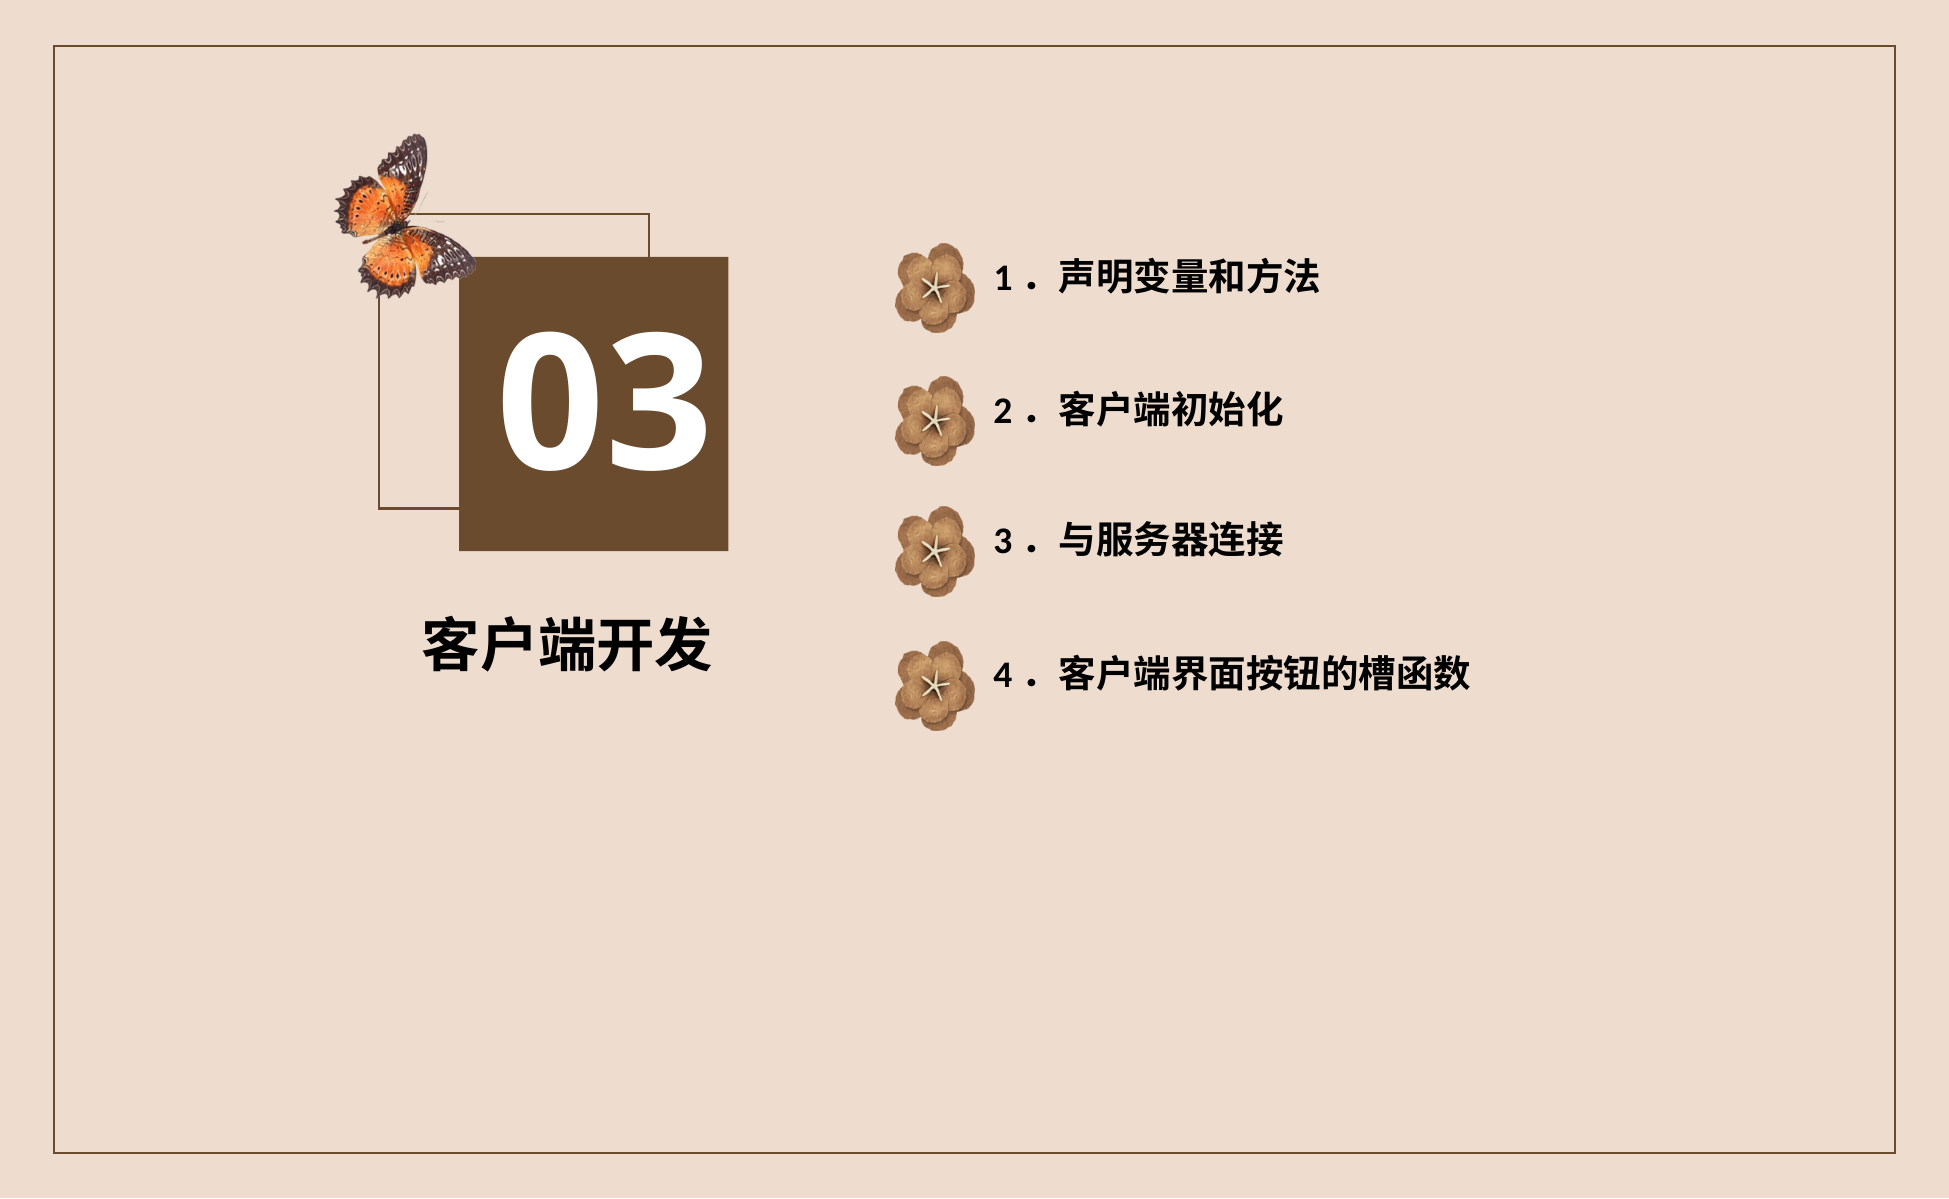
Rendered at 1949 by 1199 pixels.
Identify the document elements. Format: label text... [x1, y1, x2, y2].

picture [895, 641, 975, 731]
text_box 客户端开发 [407, 600, 765, 686]
text_box [378, 304, 482, 510]
text_box 2．客户端初始化 [975, 376, 1509, 441]
text_box 03 [482, 272, 729, 515]
text_box 3．与服务器连接 [975, 506, 1509, 571]
text_box [485, 213, 650, 272]
picture [330, 120, 485, 304]
text_box [650, 256, 729, 272]
text_box 1．声明变量和方法 [975, 243, 1649, 308]
text_box 4．客户端界面按钮的槽函数 [974, 640, 1509, 705]
picture [895, 376, 975, 466]
picture [895, 506, 975, 597]
picture [895, 243, 975, 333]
text_box [53, 45, 1896, 1154]
text_box [458, 510, 729, 552]
